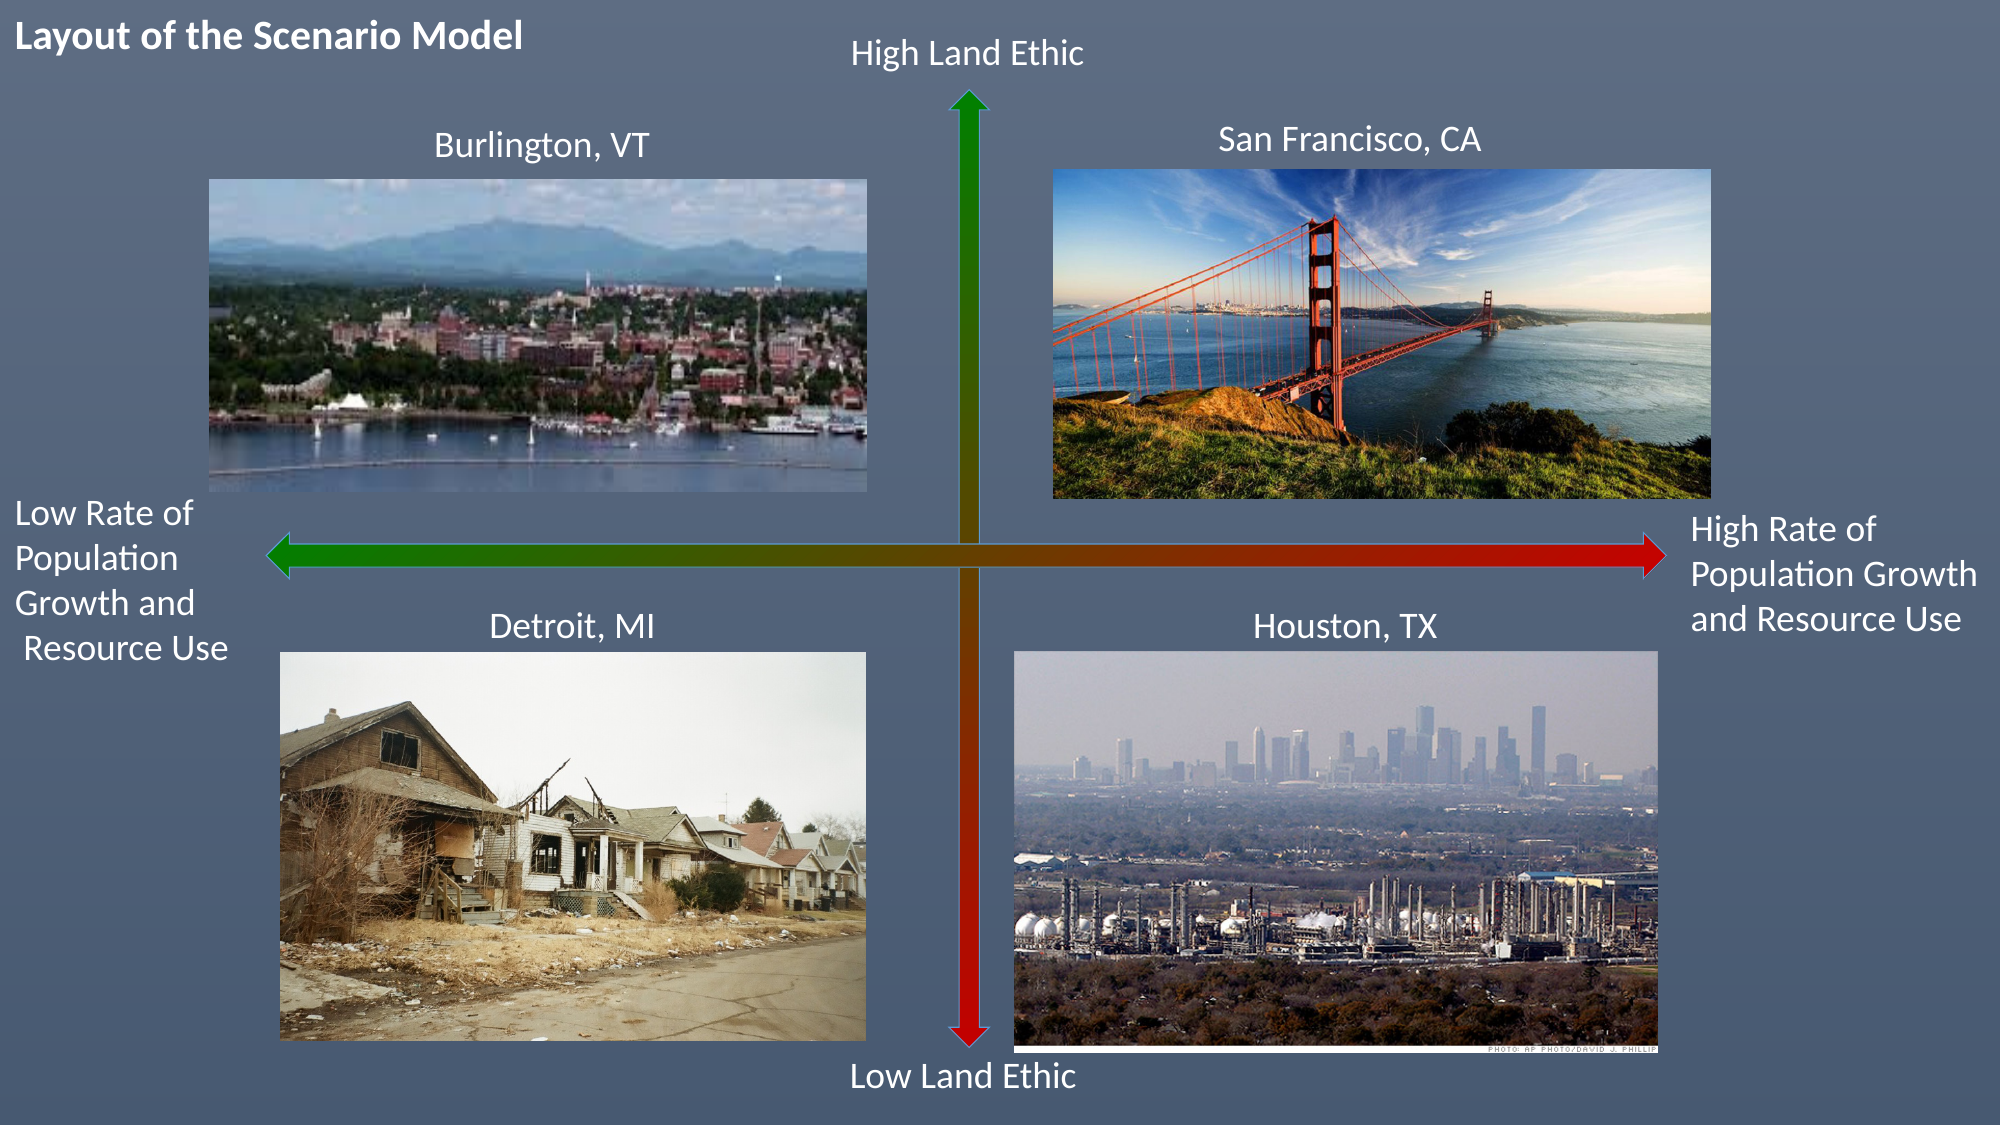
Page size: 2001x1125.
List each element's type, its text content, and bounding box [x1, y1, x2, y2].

picture [209, 179, 868, 493]
text_box High Rate of Population Growth and Resource Use [1675, 496, 2000, 647]
picture [280, 652, 866, 1041]
text_box [265, 531, 1668, 581]
text_box Houston, TX [1238, 593, 1595, 651]
picture [1014, 651, 1658, 1053]
text_box [947, 568, 991, 1044]
text_box Burlington, VT [419, 112, 834, 173]
picture [1053, 169, 1711, 499]
text_box San Francisco, CA [1203, 107, 1658, 167]
text_box [947, 88, 991, 543]
text_box High Land Ethic [836, 20, 1285, 80]
text_box Low Land Ethic [835, 1044, 1284, 1104]
text_box Detroit, MI [474, 593, 886, 653]
text_box Low Rate of Population Growth and Resource Use [0, 480, 261, 676]
text_box Layout of the Scenario Model [0, 0, 1250, 155]
